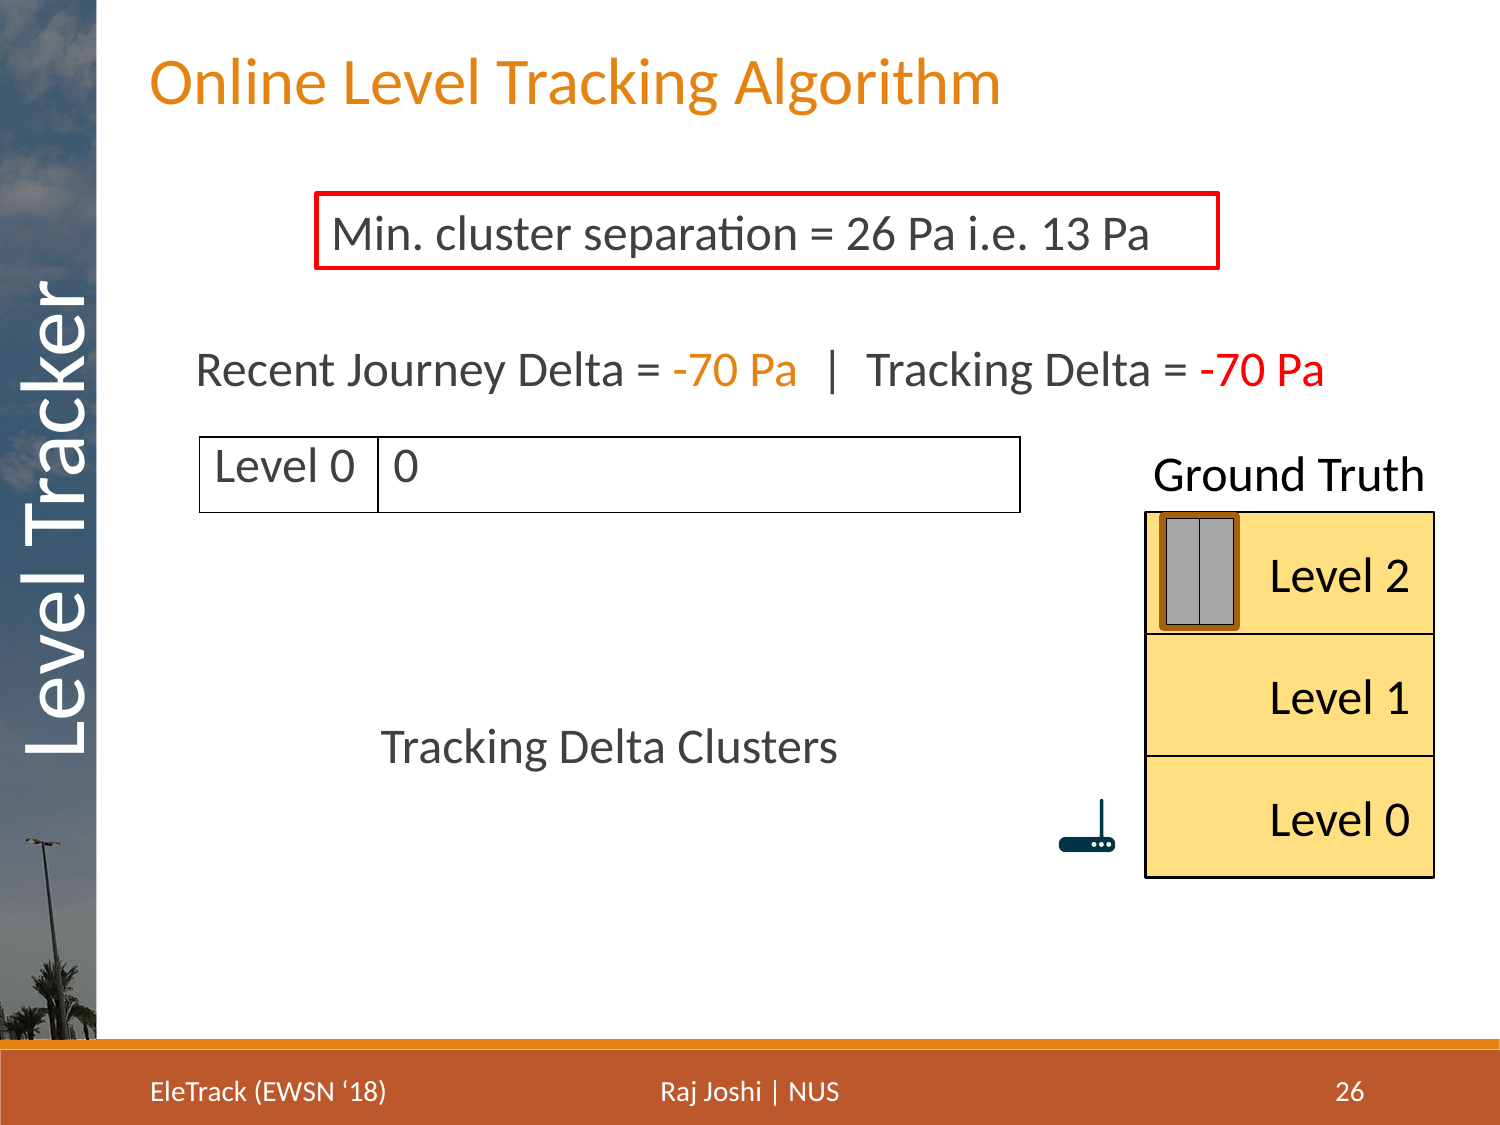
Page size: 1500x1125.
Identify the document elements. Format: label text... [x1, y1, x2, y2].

text_box Level 1 [1254, 657, 1426, 732]
text_box [1144, 639, 1435, 755]
text_box Level 2 [1254, 534, 1426, 610]
table_header Level 0 [200, 438, 377, 512]
slide_number 26 [1218, 1059, 1380, 1120]
text_box Ground Truth [1138, 433, 1441, 509]
text_box [1144, 761, 1435, 876]
text_box Online Level Tracking Algorithm [135, 30, 1450, 126]
text_box Tracking Delta Clusters [365, 706, 854, 781]
table_header 0 [379, 438, 1019, 512]
footer Raj Joshi | NUS [453, 1059, 1047, 1120]
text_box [1163, 515, 1236, 628]
text_box Level 0 [1254, 778, 1426, 854]
picture [0, 0, 97, 1040]
slide_number EleTrack (EWSN ‘18) [135, 1059, 440, 1120]
picture [1054, 787, 1122, 856]
text_box [1144, 511, 1435, 633]
text_box Recent Journey Delta = -70 Pa | Tracking Delta = -70 Pa [180, 328, 1404, 404]
